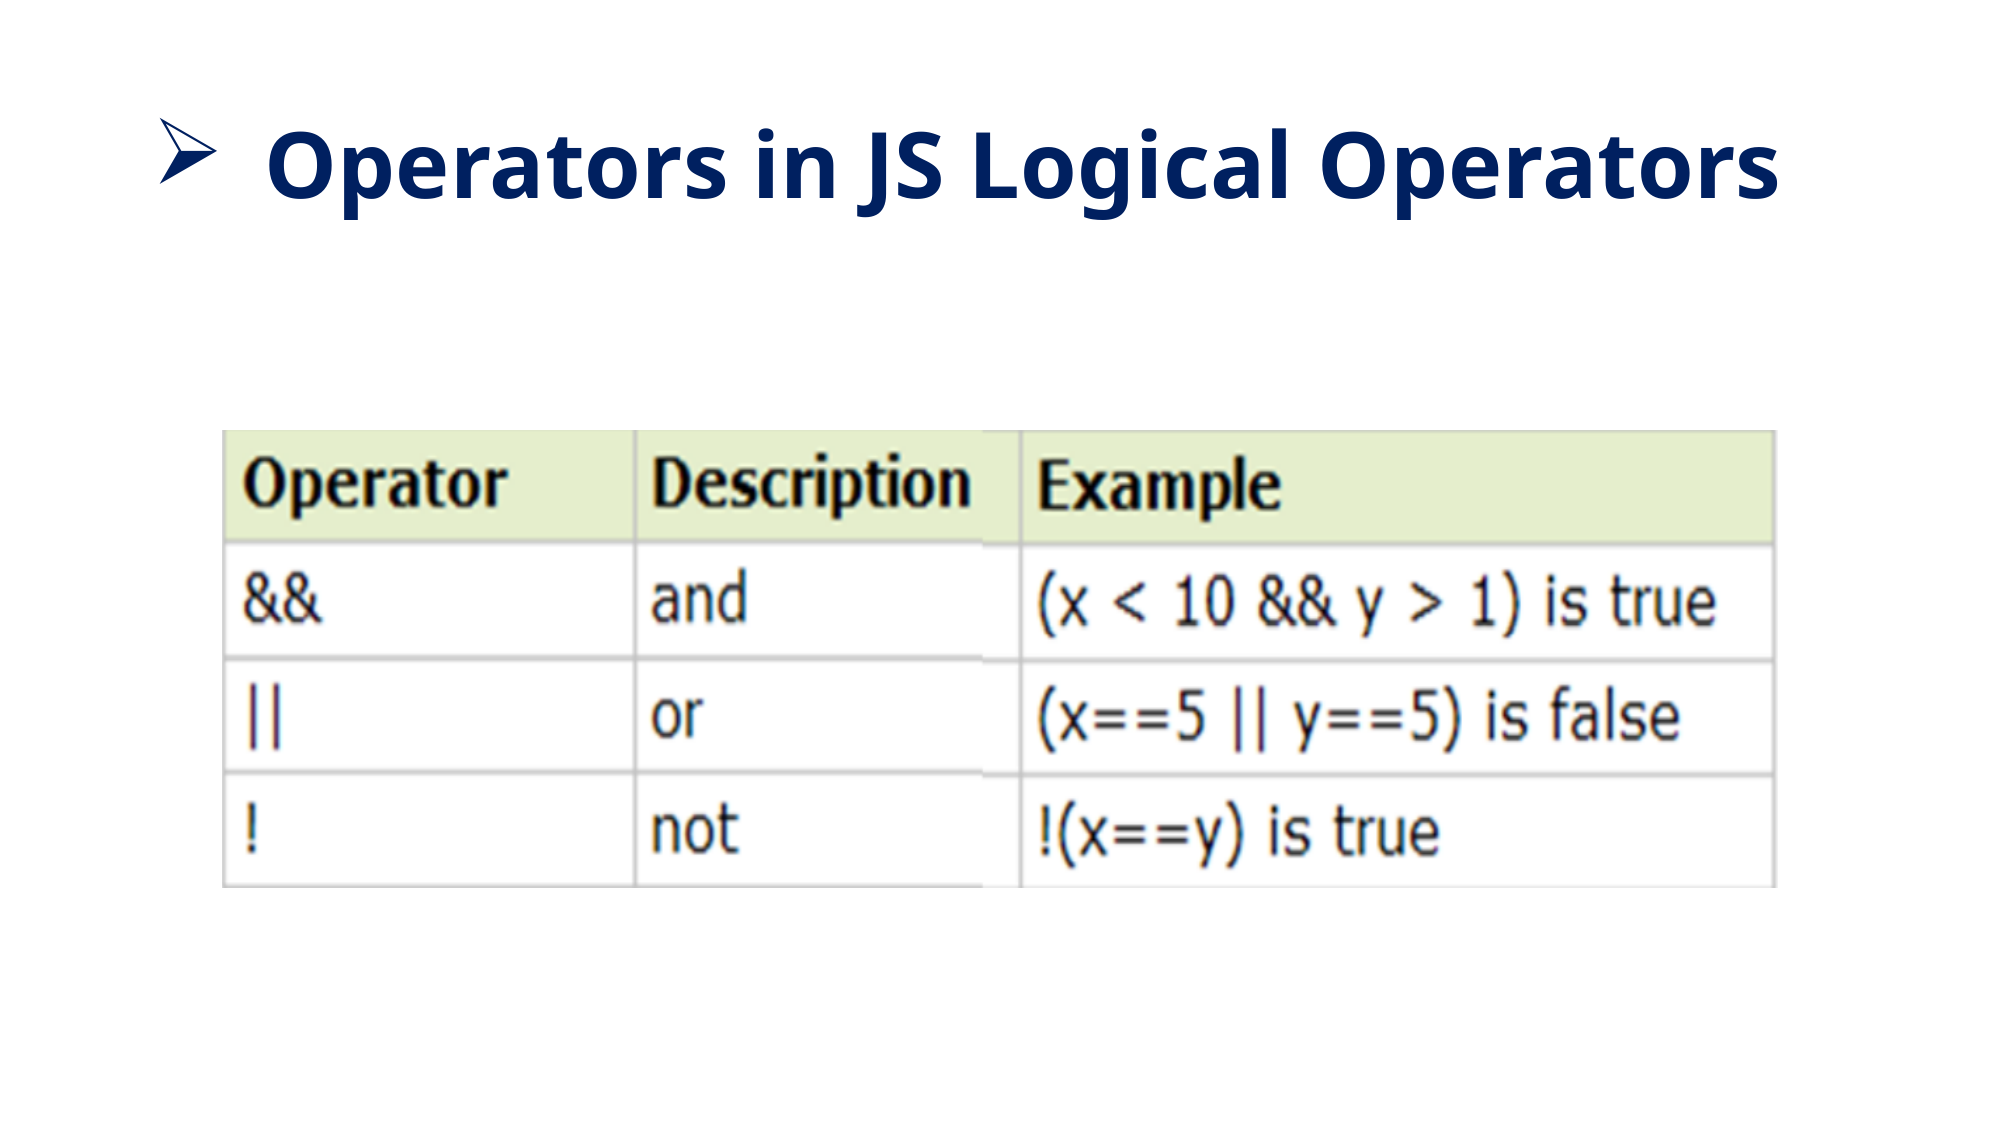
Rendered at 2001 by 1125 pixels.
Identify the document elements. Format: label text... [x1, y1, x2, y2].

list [222, 430, 1778, 888]
title Operators in JS Logical Operators [137, 59, 1863, 278]
